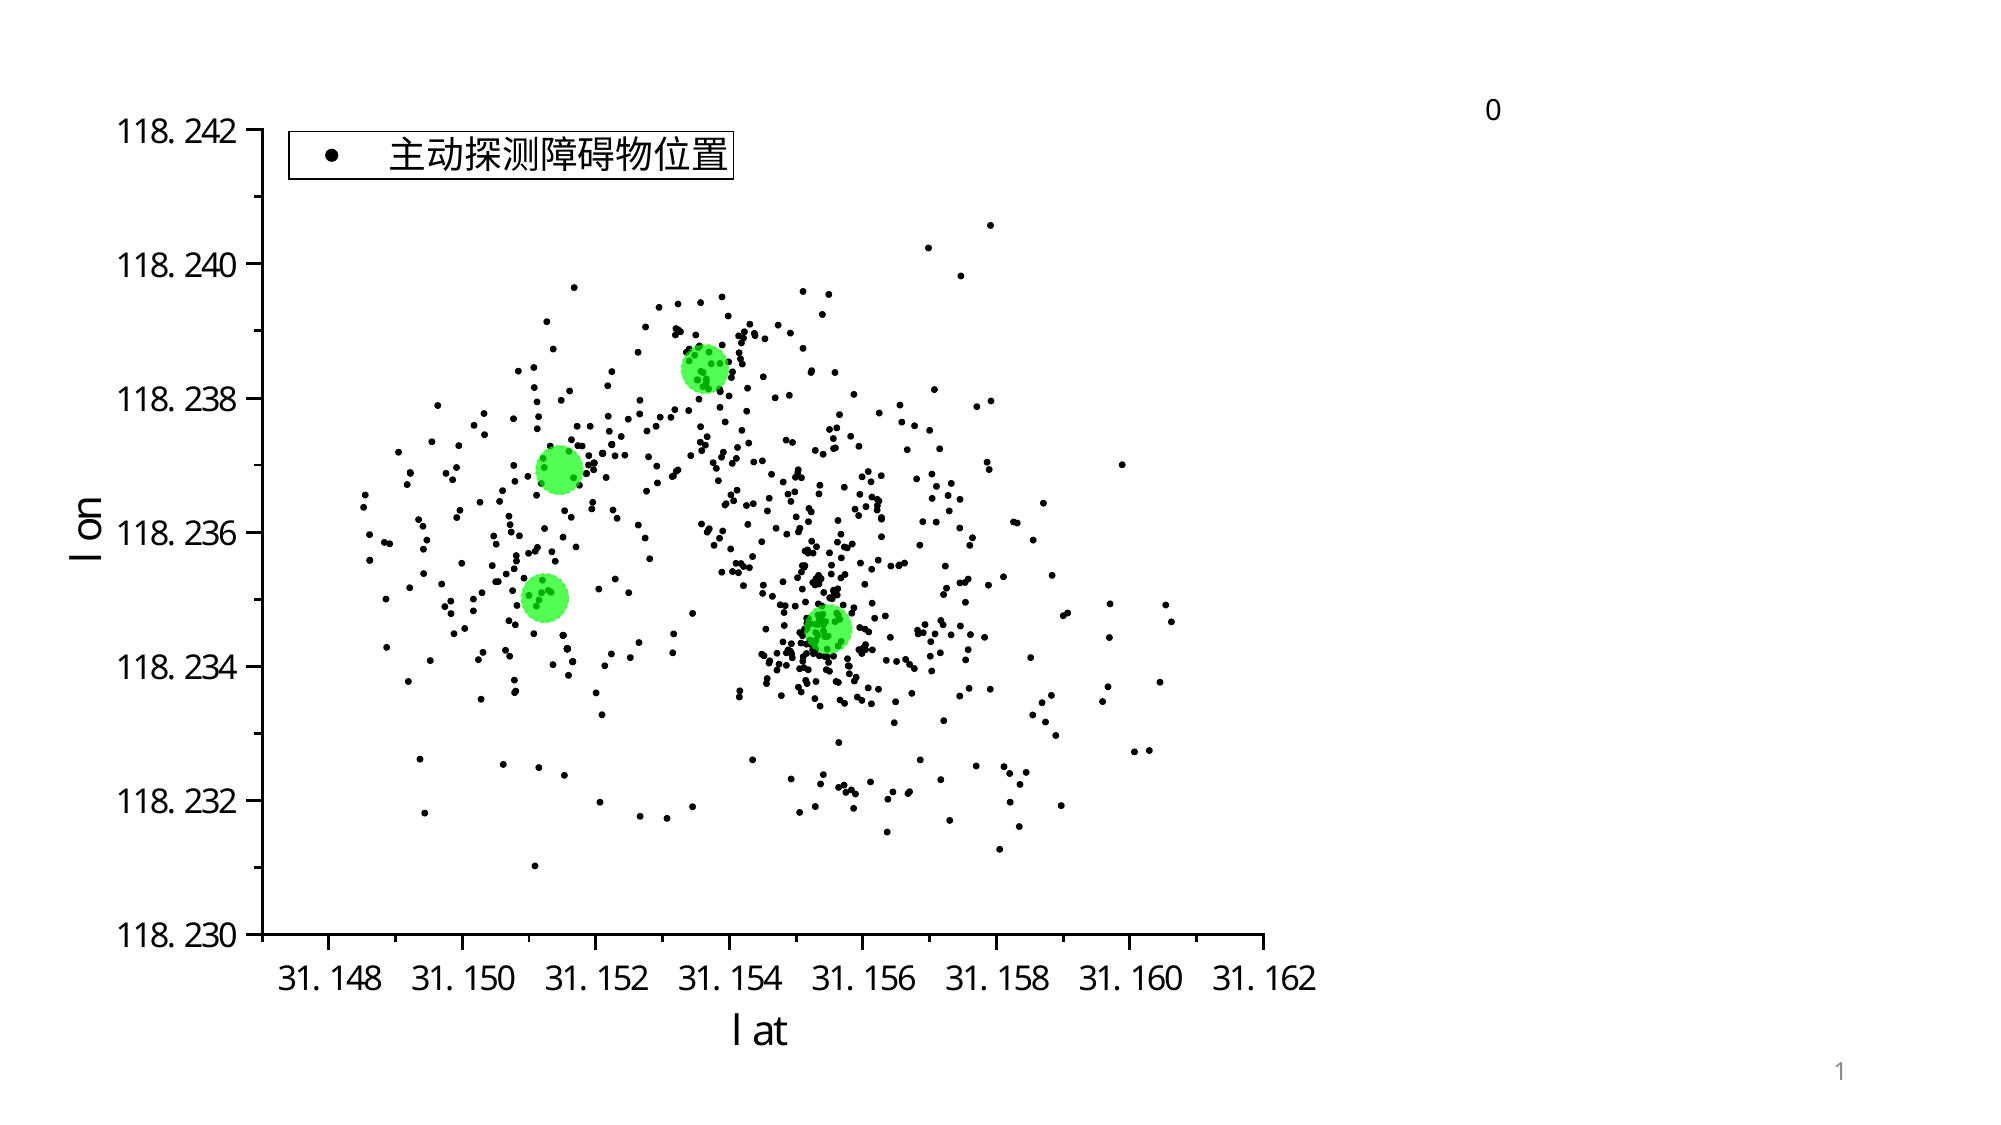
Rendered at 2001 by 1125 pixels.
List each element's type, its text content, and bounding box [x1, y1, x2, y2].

slide_number 1 [1471, 1042, 1863, 1103]
text_box 0 [1471, 84, 1727, 134]
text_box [0, 0, 1471, 1125]
